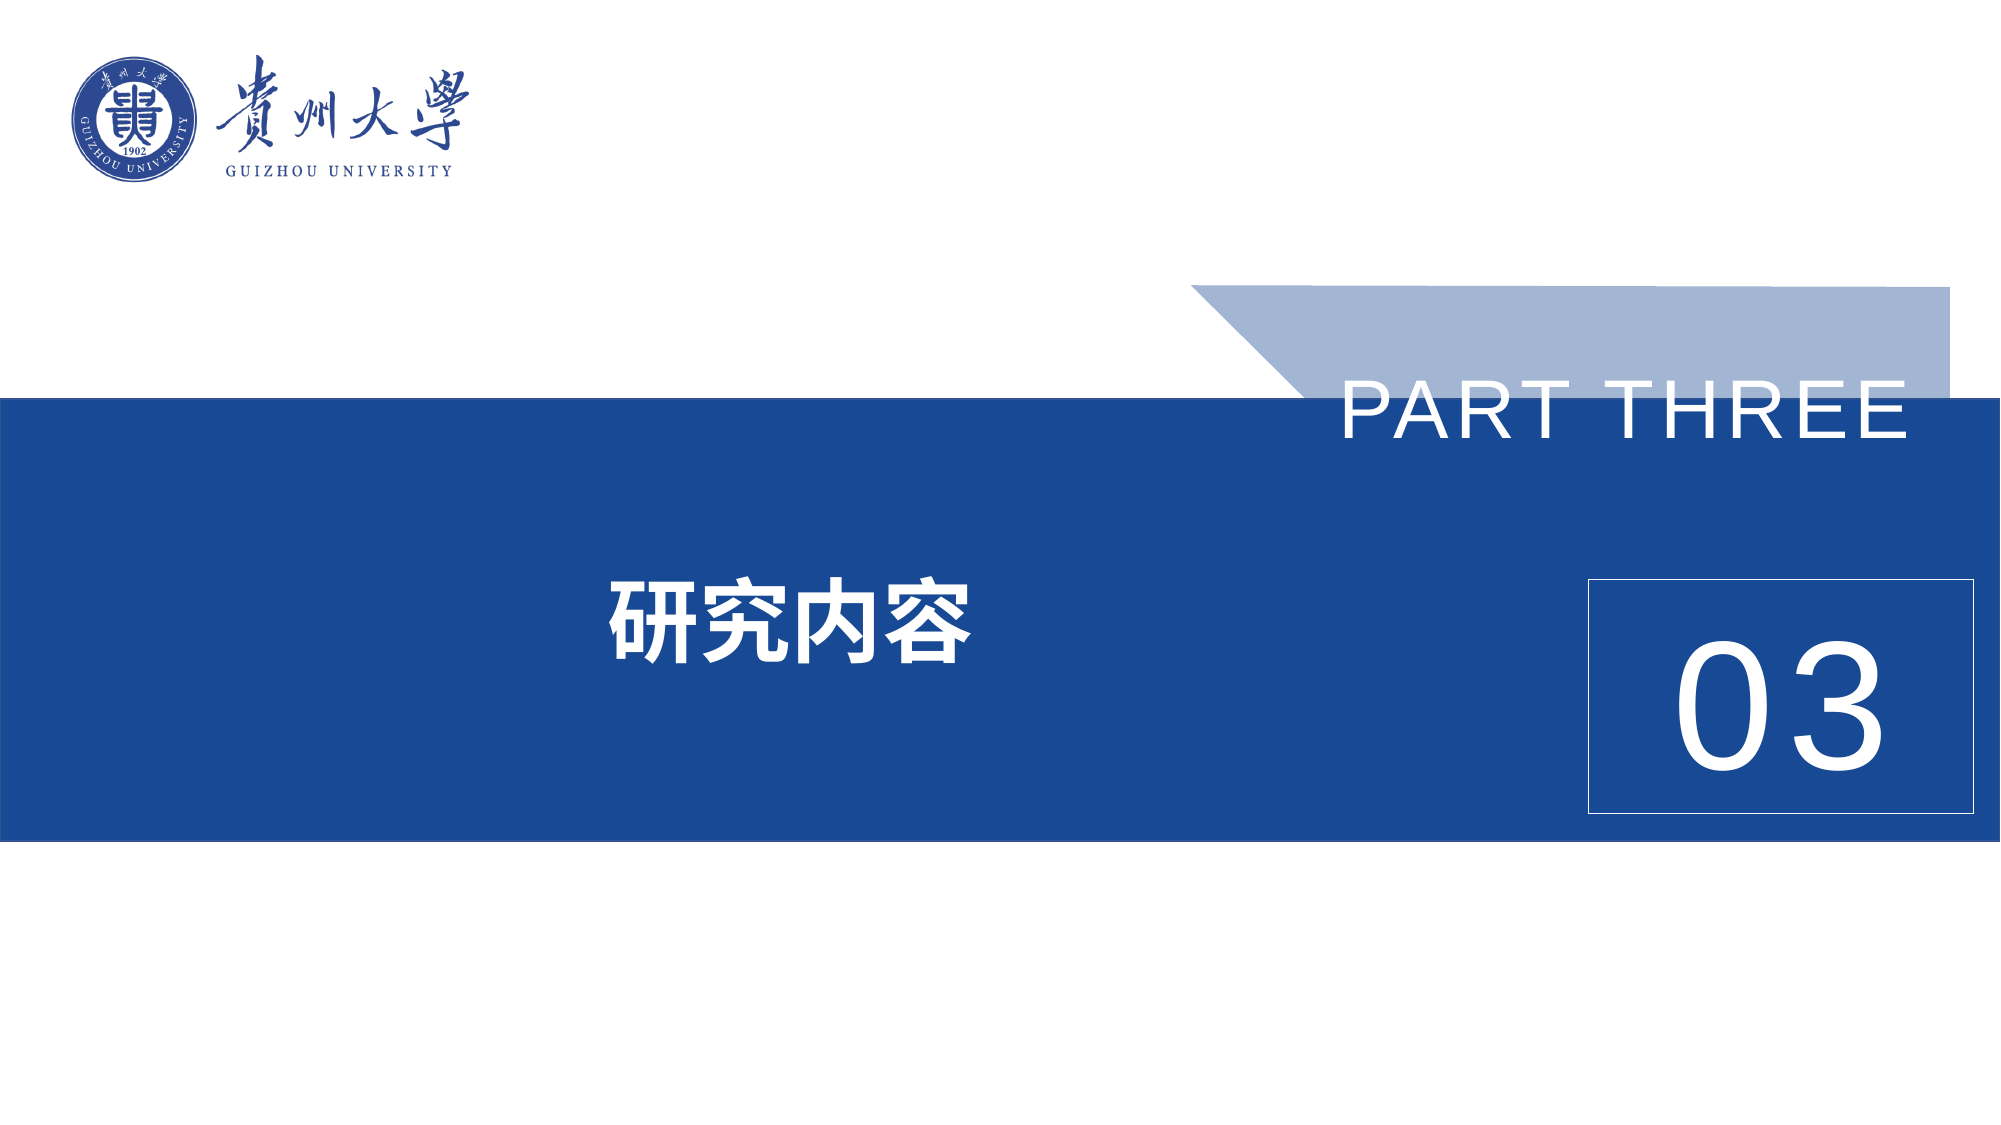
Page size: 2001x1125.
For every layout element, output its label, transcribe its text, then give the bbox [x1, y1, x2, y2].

text_box [1188, 284, 1951, 514]
text_box PART THREE [1190, 348, 1926, 463]
text_box 研究内容 [0, 556, 1583, 682]
picture [54, 40, 480, 218]
text_box 03 [1588, 579, 1974, 814]
text_box [0, 398, 2000, 842]
